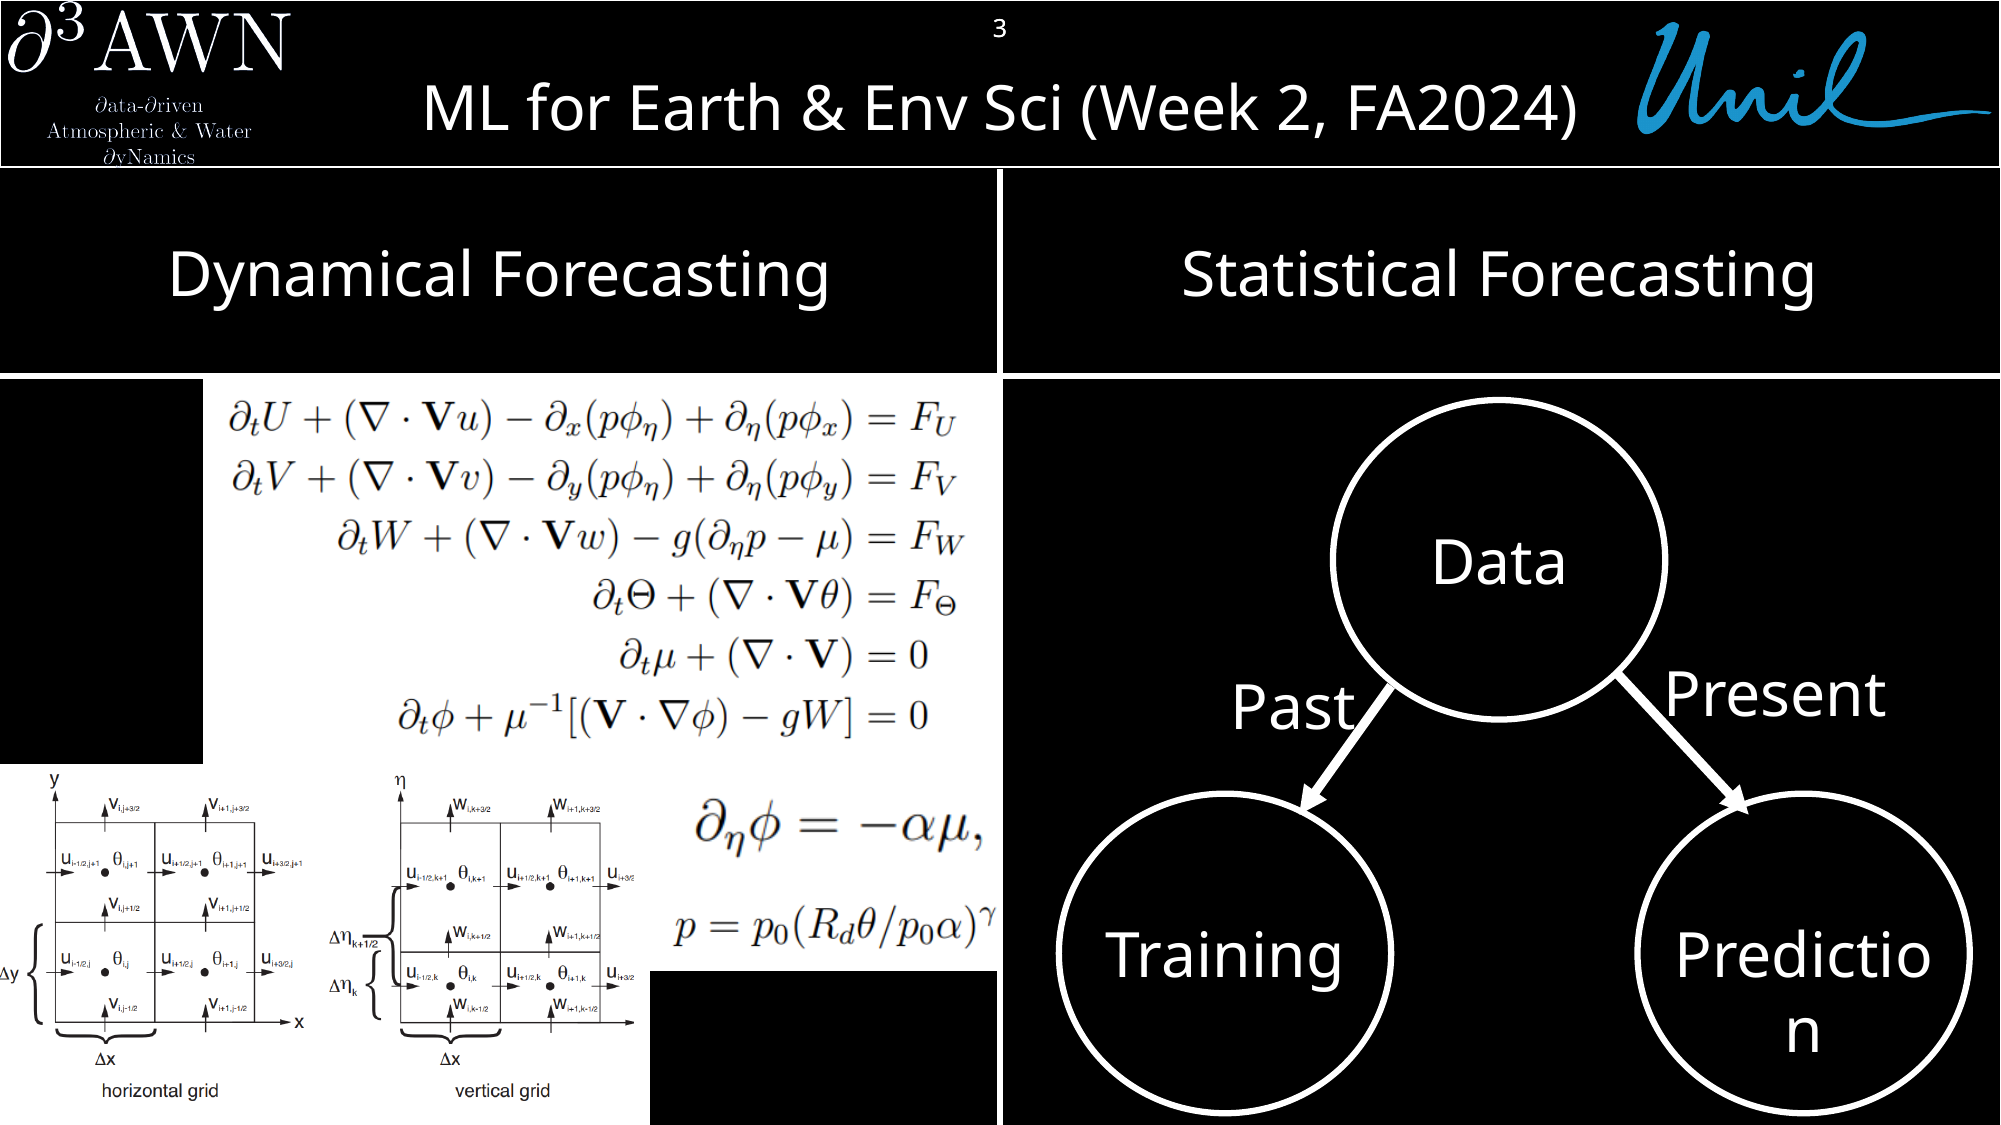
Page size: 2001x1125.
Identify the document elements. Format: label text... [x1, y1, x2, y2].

text_box Present [1639, 647, 1912, 737]
text_box [1636, 792, 1971, 1002]
text_box Data [1339, 514, 1659, 605]
text_box Past [1195, 659, 1392, 749]
slide_number 3 [774, 0, 1225, 60]
text_box [1331, 398, 1667, 721]
text_box Dynamical Forecasting [0, 227, 999, 317]
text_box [1616, 672, 1749, 815]
text_box Prediction [1644, 907, 1963, 1073]
text_box [1691, 1073, 1916, 1115]
text_box Training [1065, 908, 1385, 998]
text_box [1299, 685, 1392, 815]
picture [0, 375, 1000, 1125]
picture [0, 0, 298, 168]
text_box [1057, 792, 1393, 1115]
picture [1609, 22, 2000, 145]
text_box Statistical Forecasting [1001, 227, 2000, 317]
